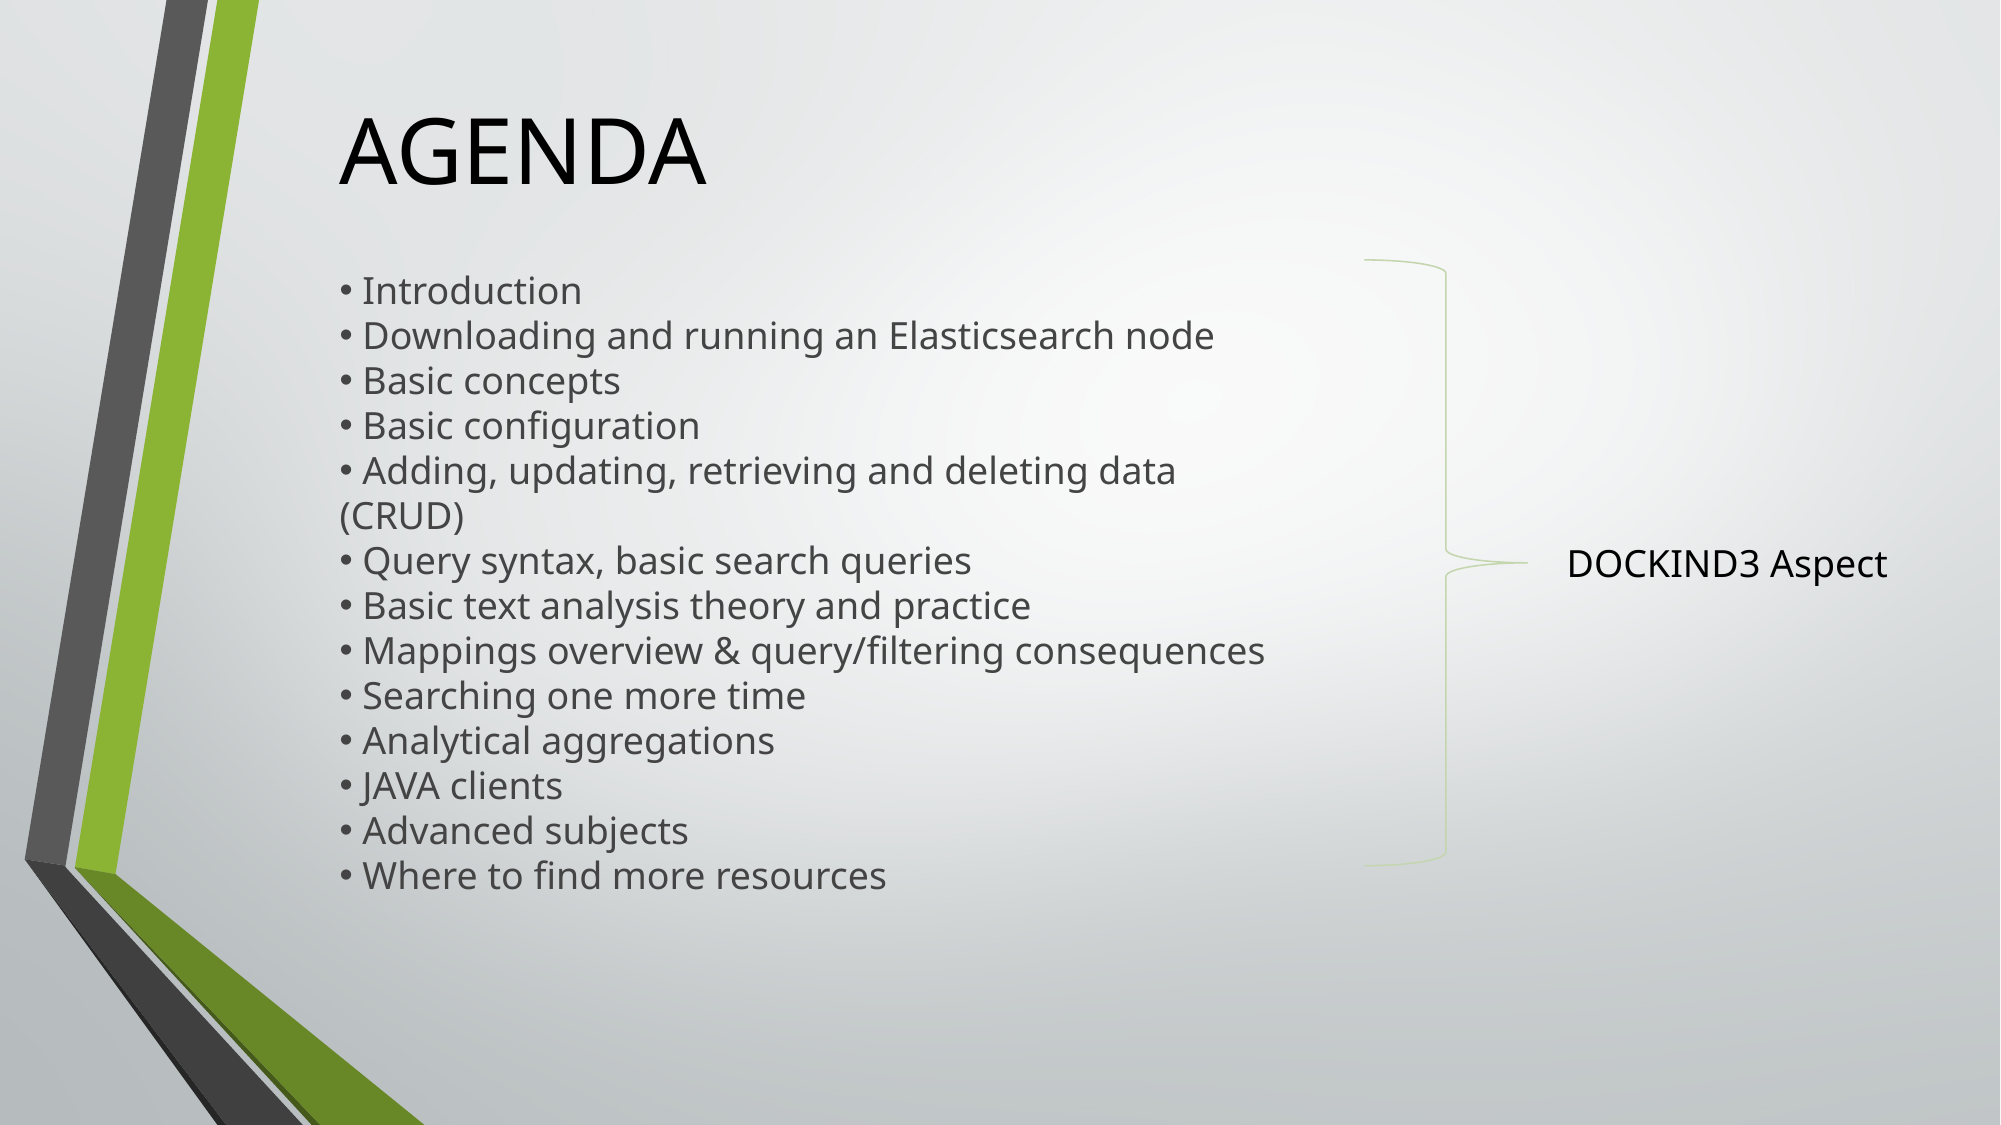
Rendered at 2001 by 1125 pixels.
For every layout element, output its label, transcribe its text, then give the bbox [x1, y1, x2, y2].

text_box DOCKIND3 Aspect [1551, 532, 1903, 593]
text_box AGENDA [324, 85, 1610, 211]
text_box Introduction Downloading and running an Elasticsearch node Basic concepts Basic configuration Adding, updating, retrieving and deleting data (CRUD) Query syntax, basic search queries Basic text analysis theory and practice Mappings overview & query/filtering consequences Searching one more time Analytical aggregations JAVA clients Advanced subjects Where to find more resources [324, 259, 1325, 905]
text_box [1363, 259, 1529, 867]
